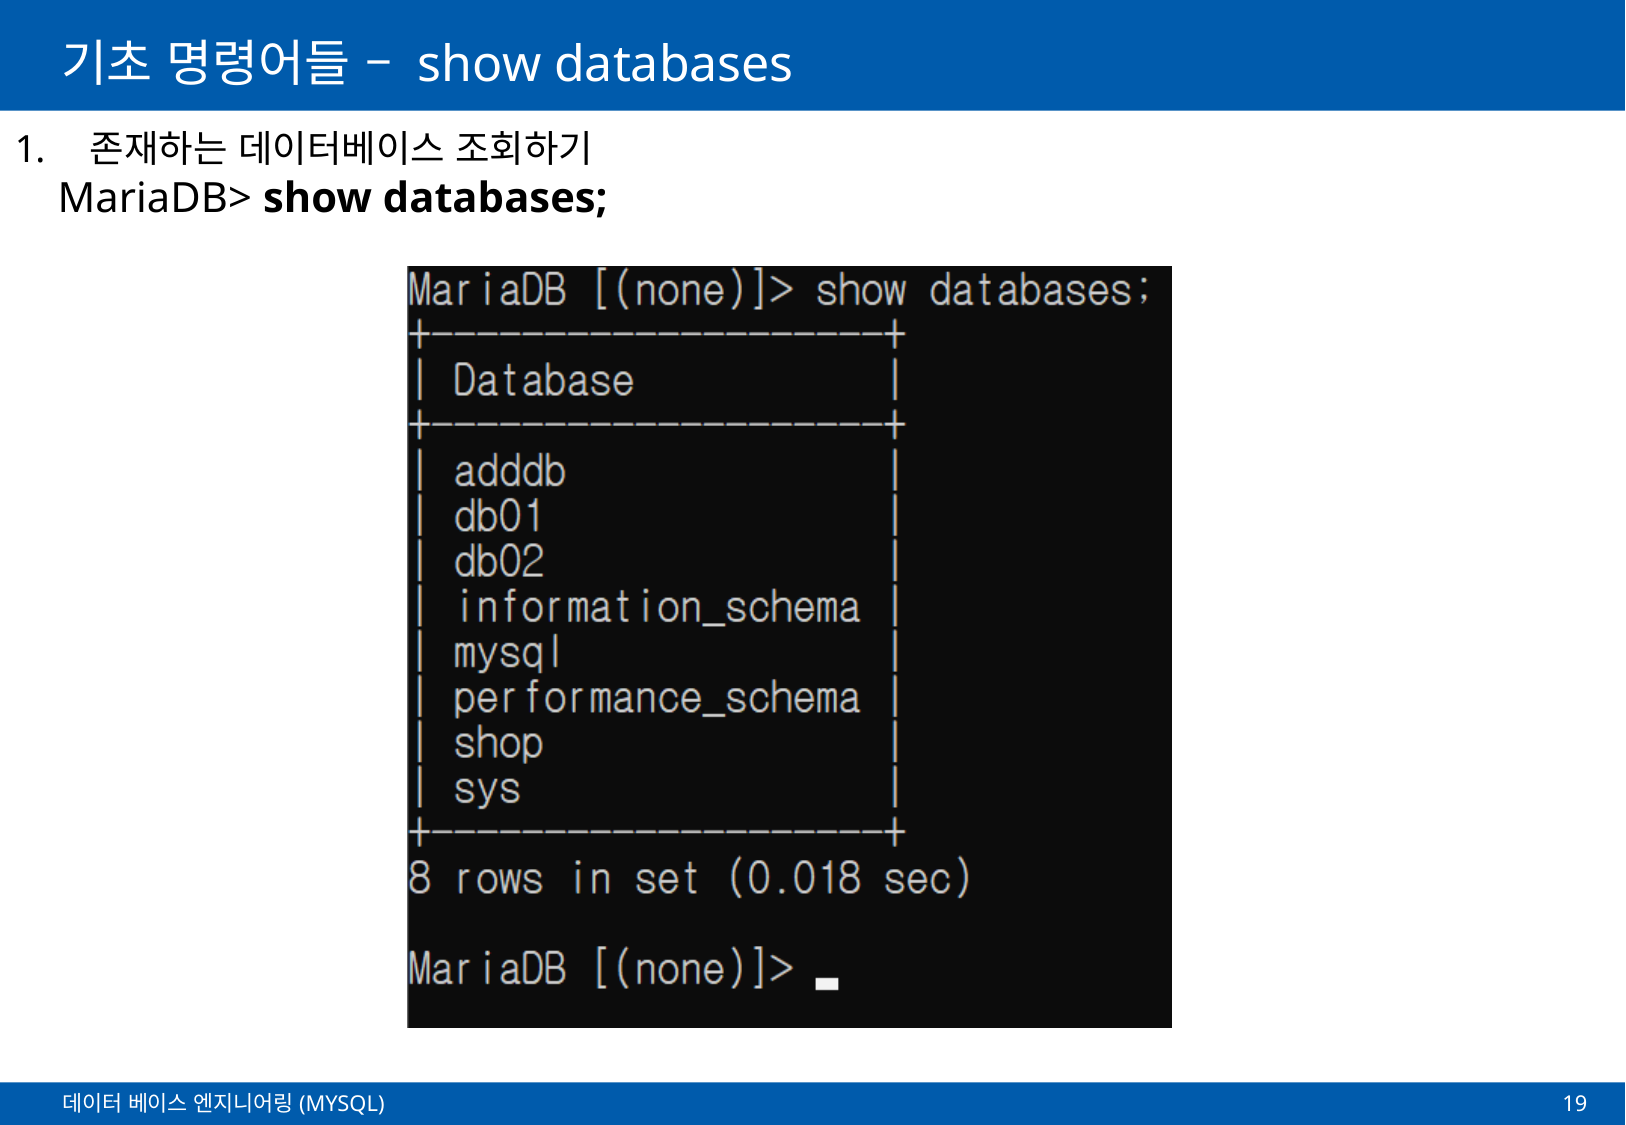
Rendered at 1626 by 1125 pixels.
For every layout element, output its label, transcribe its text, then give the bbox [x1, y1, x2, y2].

text_box 존재하는 데이터베이스 조회하기 MariaDB> show databases; [0, 117, 1625, 1086]
picture [407, 266, 1172, 1028]
title 기초 명령어들 – show databases [46, 37, 1581, 95]
slide_number 19 [1375, 1086, 1603, 1123]
